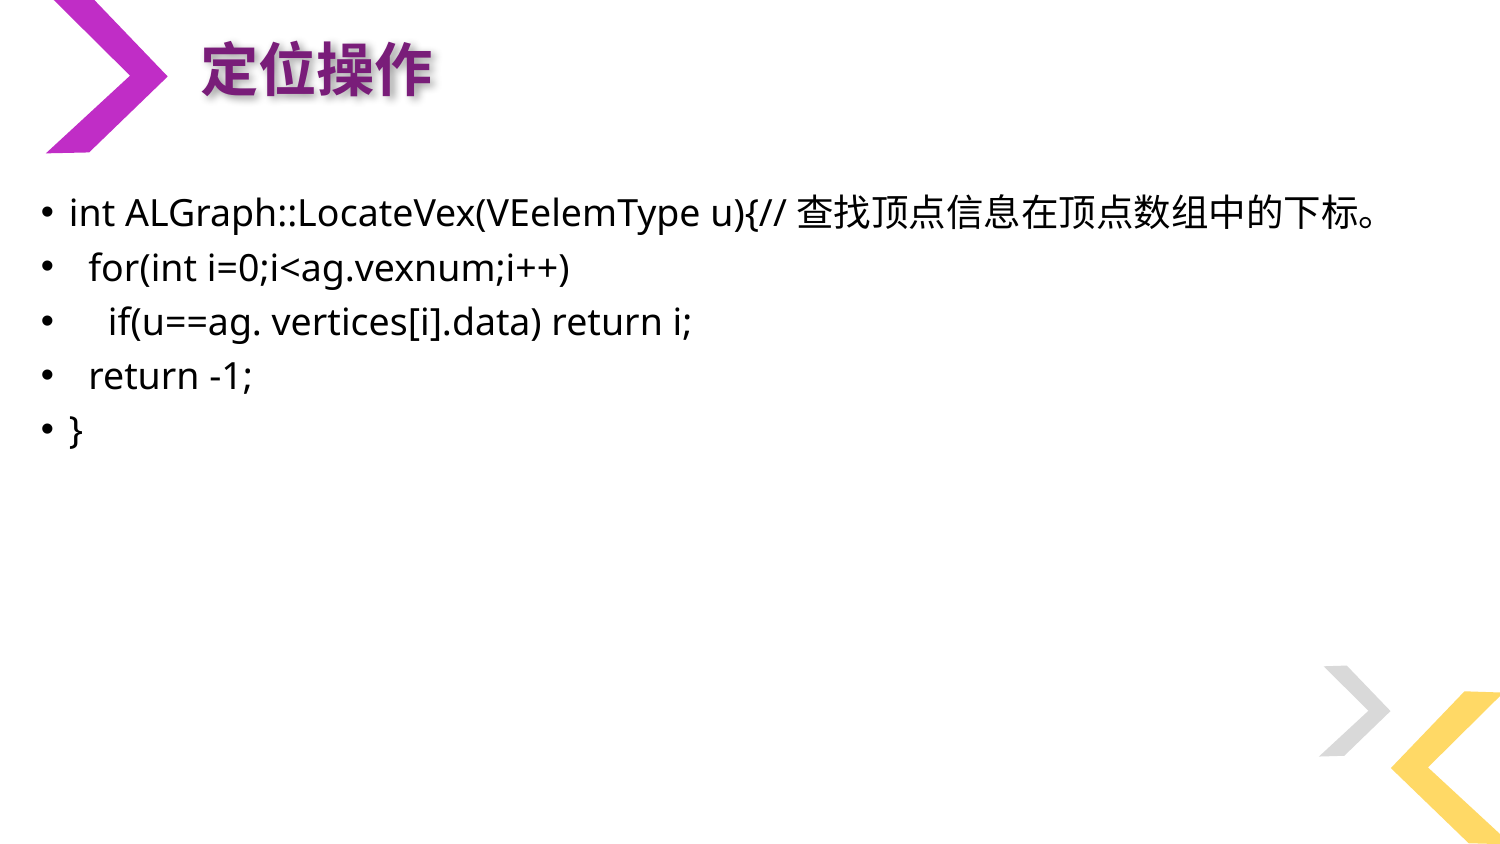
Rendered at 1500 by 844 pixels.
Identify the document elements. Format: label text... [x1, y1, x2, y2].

list 定位操作 [188, 35, 1214, 111]
list int ALGraph::LocateVex(VEelemType u){//查找顶点信息在顶点数组中的下标。 for(int i=0;i<ag.vexnum;i++) if(u==ag. vertices[i].data) return i; return -1; } [29, 174, 1471, 751]
